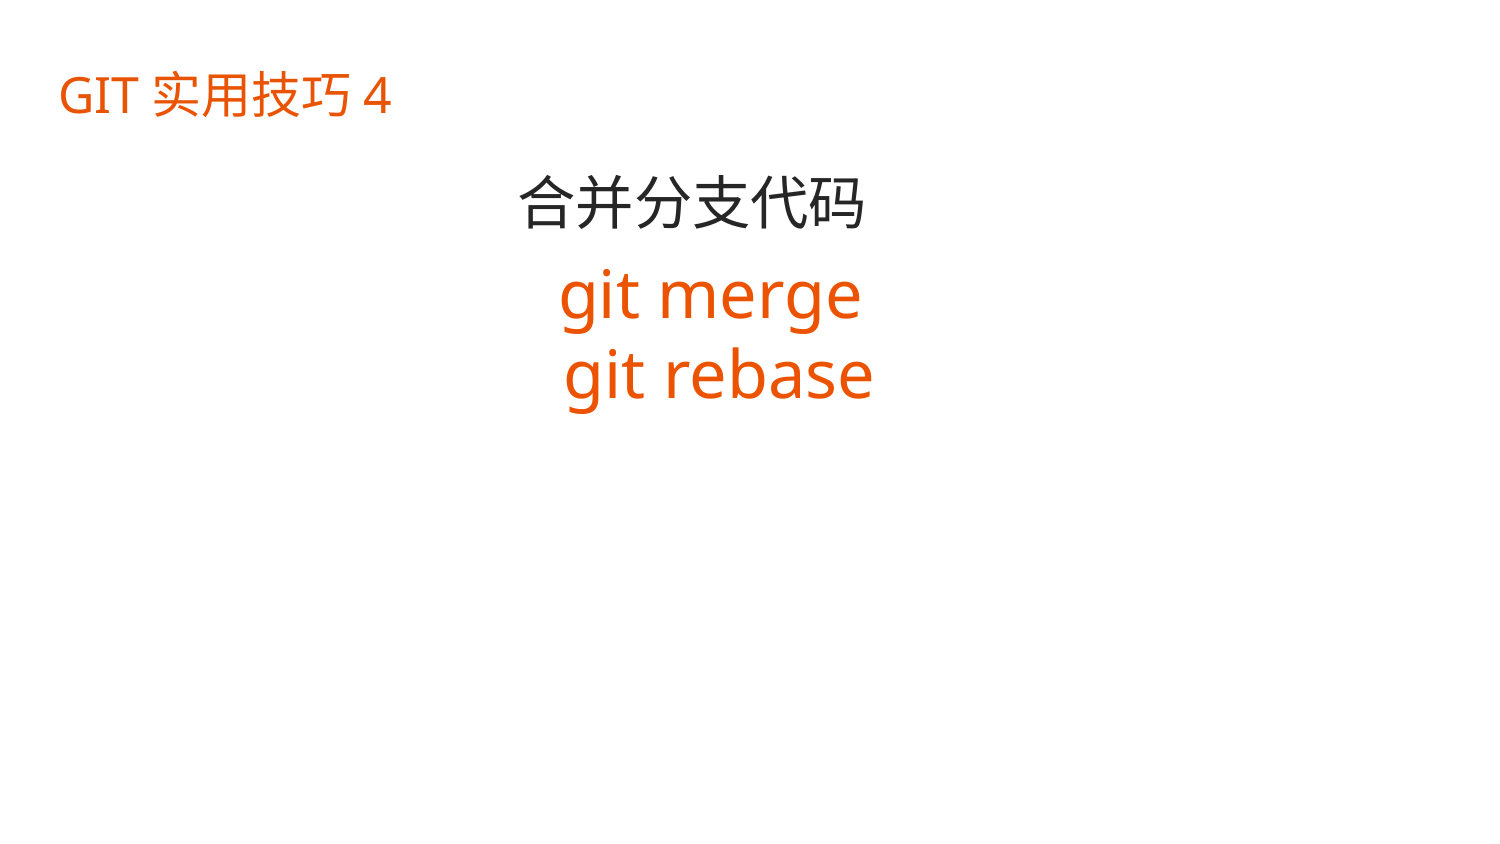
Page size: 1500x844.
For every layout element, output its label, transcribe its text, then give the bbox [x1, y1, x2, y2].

text_box 合并分支代码 [502, 158, 882, 244]
text_box GIT实用技巧4 [43, 55, 407, 131]
text_box git merge git rebase [543, 244, 896, 420]
